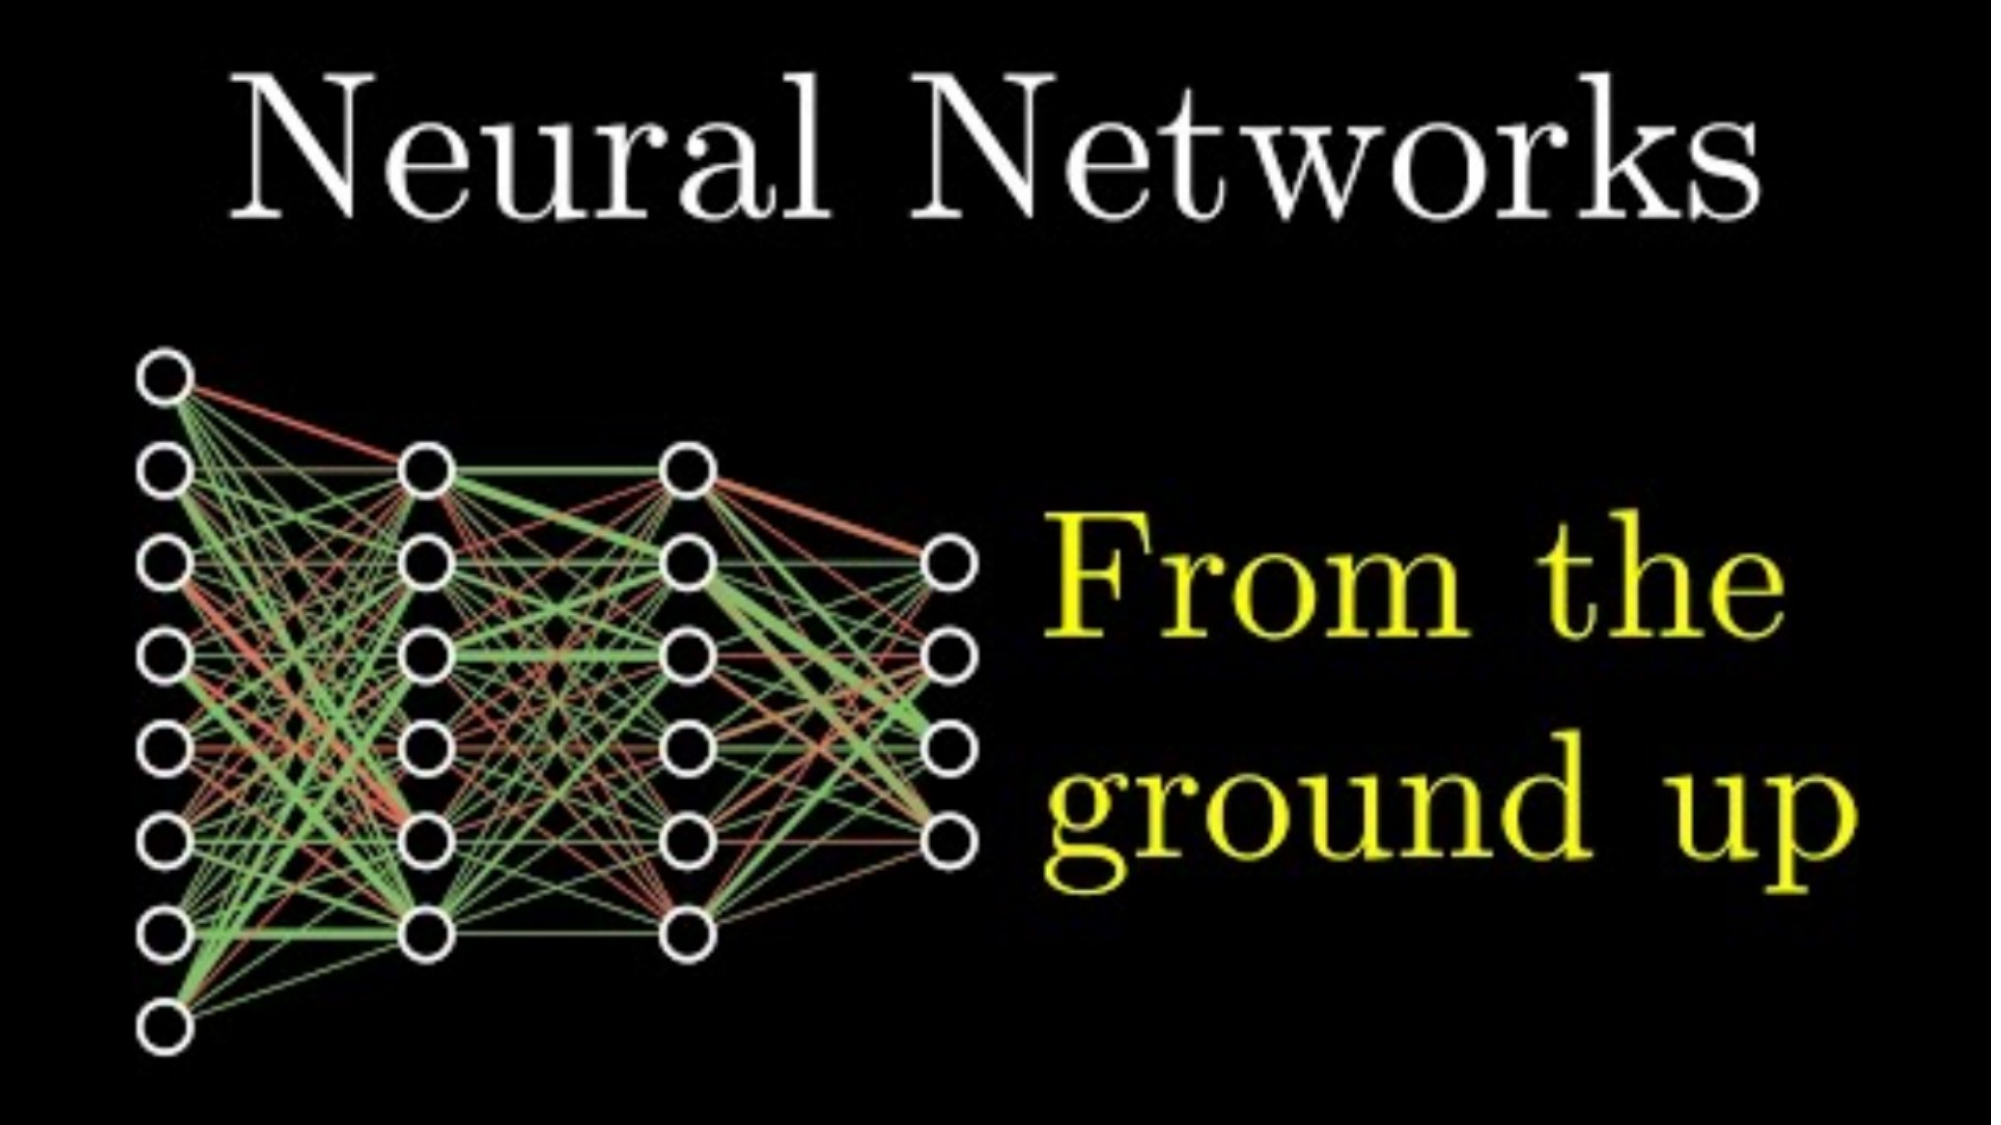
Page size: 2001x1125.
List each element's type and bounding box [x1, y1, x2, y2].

text_box [0, 0, 1992, 1125]
